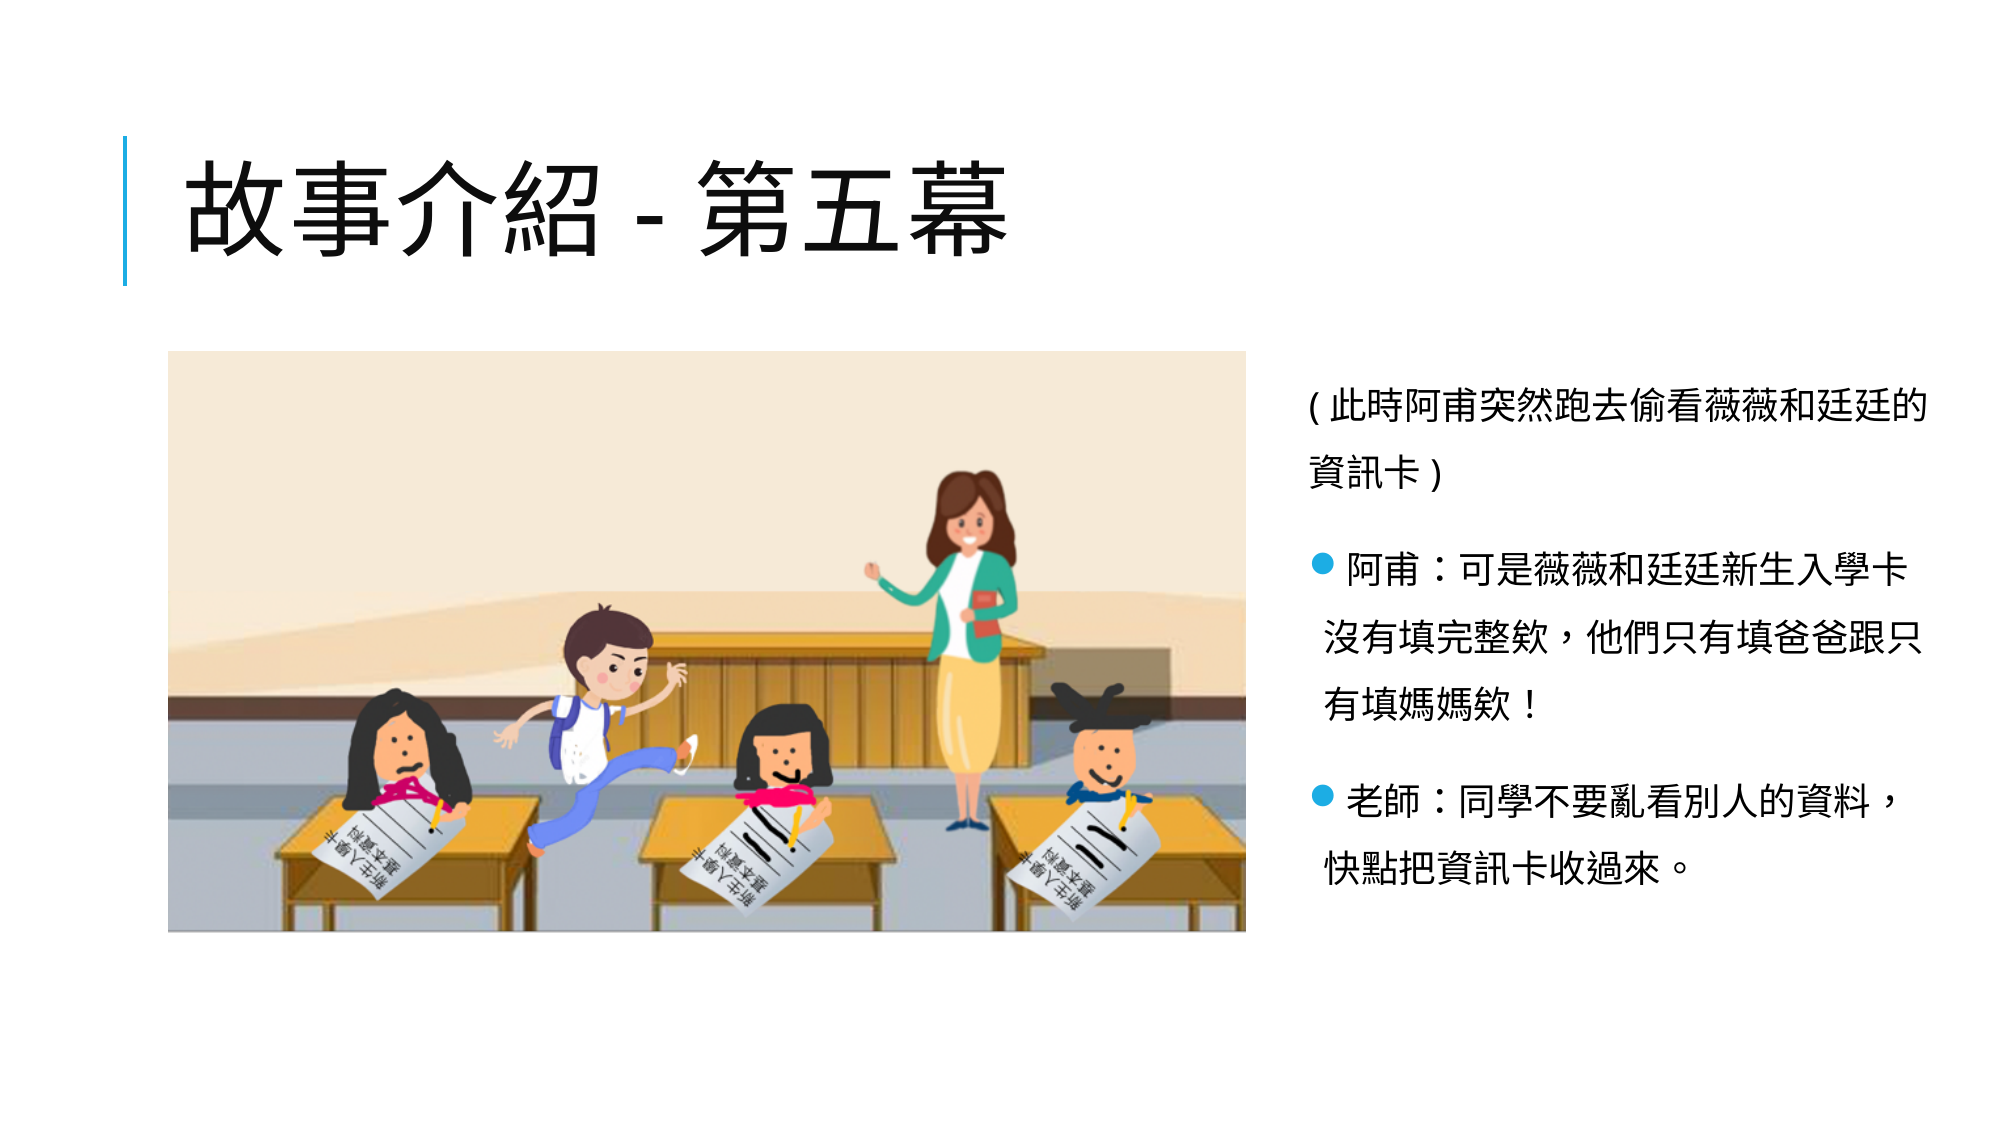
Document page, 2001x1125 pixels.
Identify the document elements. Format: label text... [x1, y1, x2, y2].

picture [167, 351, 1246, 934]
list (此時阿甫突然跑去偷看薇薇和廷廷的資訊卡) 阿甫：可是薇薇和廷廷新生入學卡沒有填完整欸，他們只有填爸爸跟只有填媽媽欸！ 老師：同學不要亂看別人的資料，快點把資訊卡收過來。 [1301, 351, 1949, 1103]
title 故事介紹-第五幕 [168, 96, 1763, 342]
